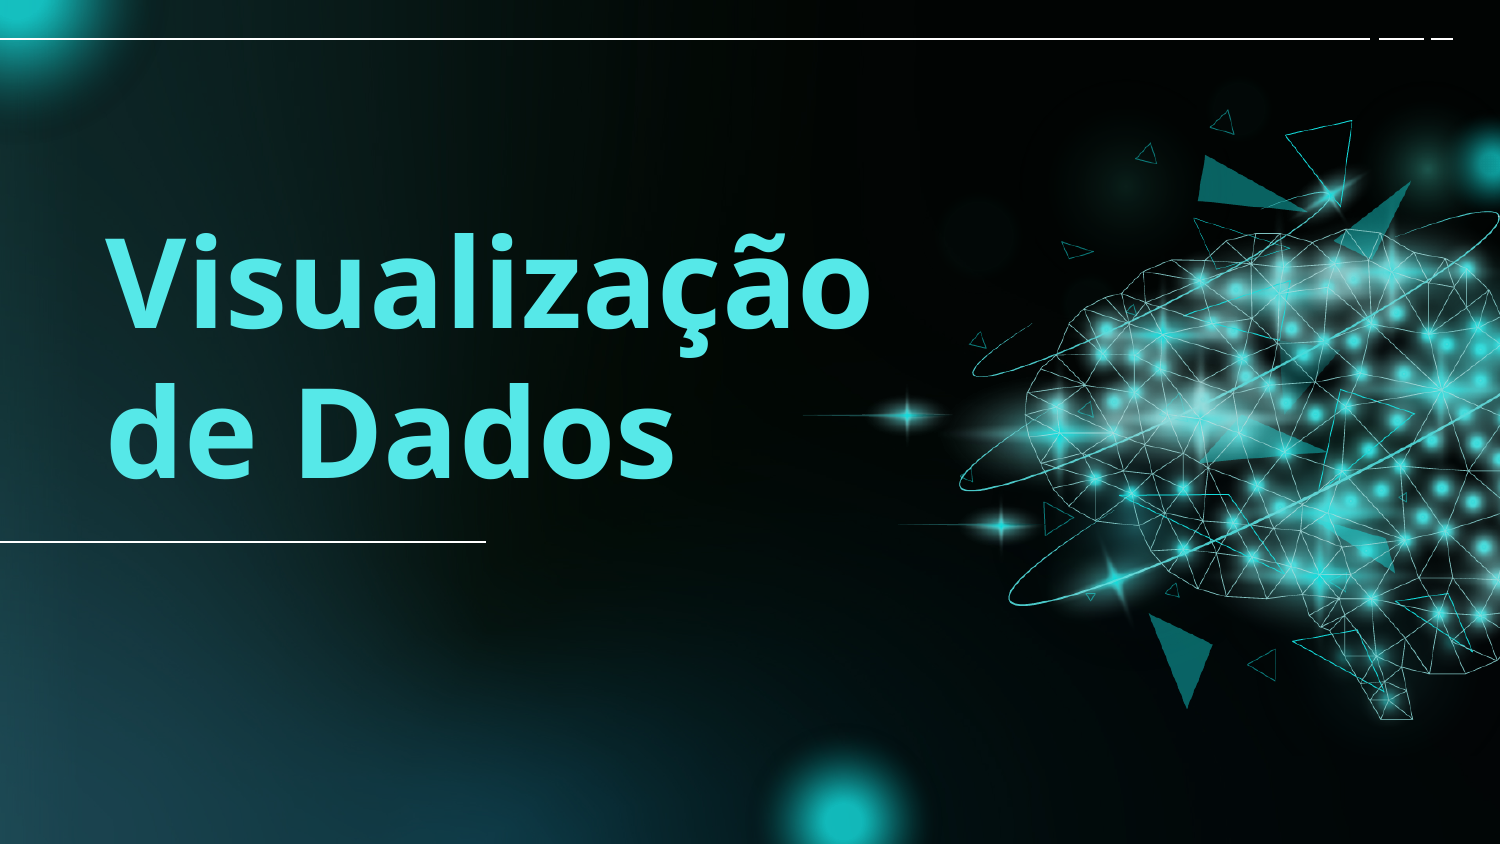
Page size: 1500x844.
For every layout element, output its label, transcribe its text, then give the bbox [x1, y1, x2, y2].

title Visualização de Dados [90, 325, 786, 519]
picture [0, 0, 1500, 844]
